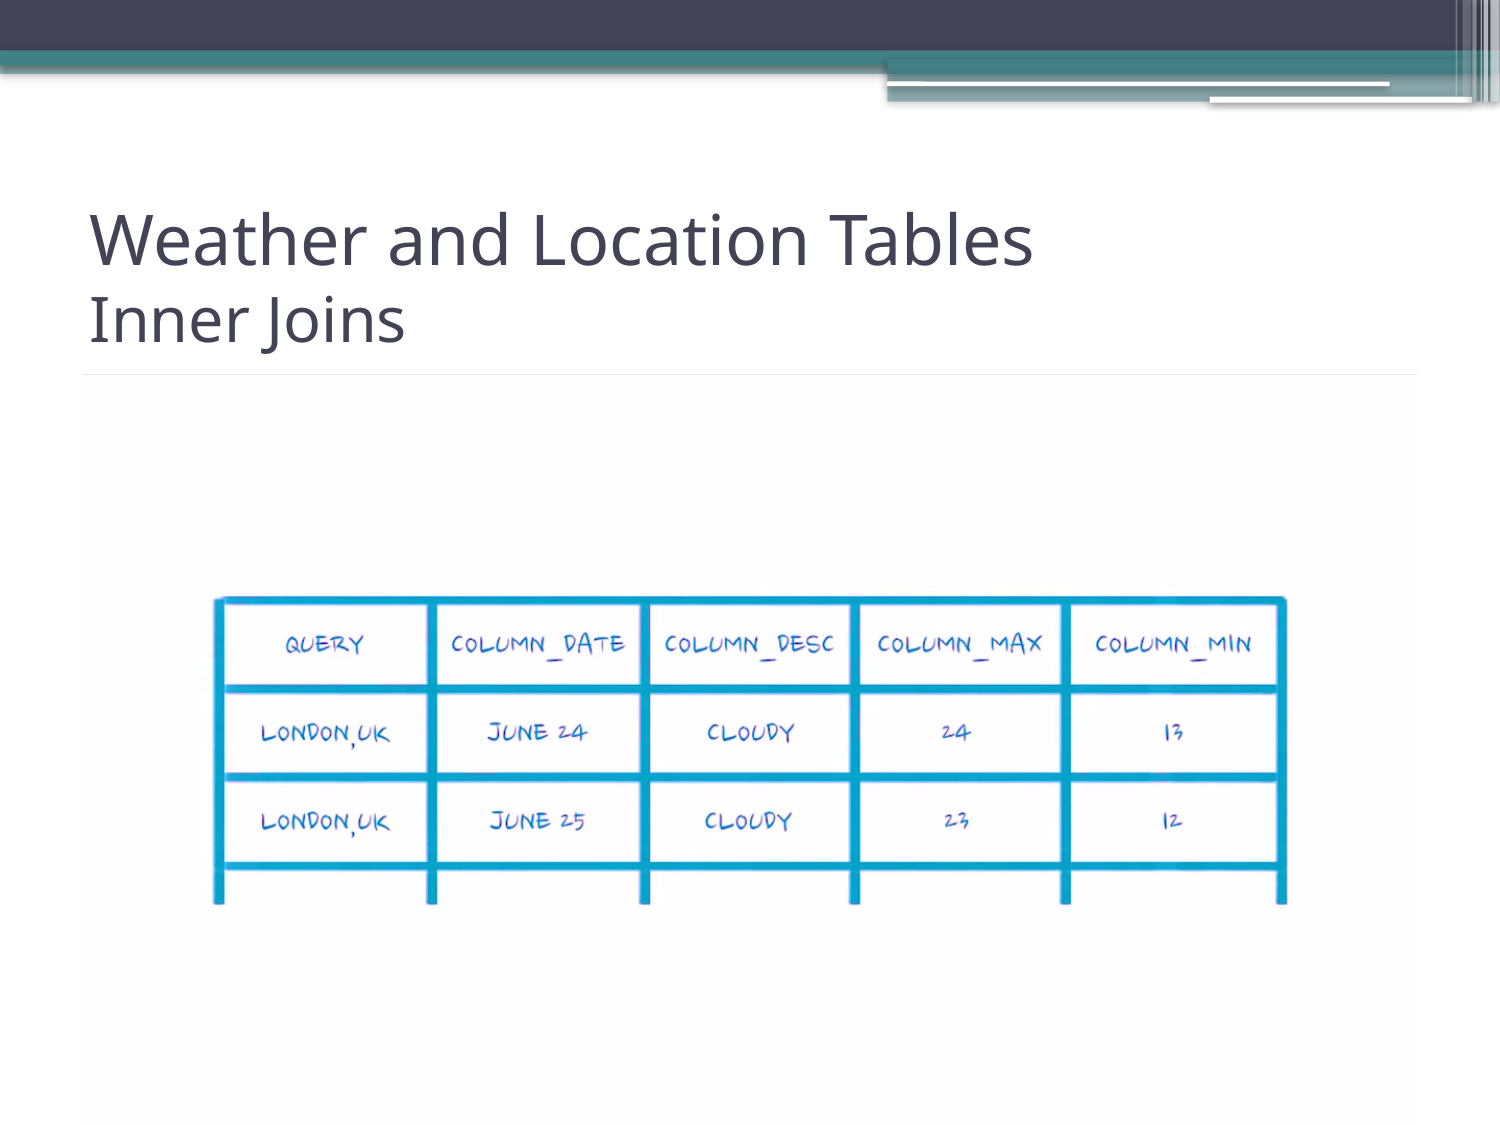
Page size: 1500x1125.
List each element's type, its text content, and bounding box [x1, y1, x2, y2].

title Weather and Location Tables Inner Joins [75, 187, 1425, 363]
picture [83, 374, 1417, 1125]
